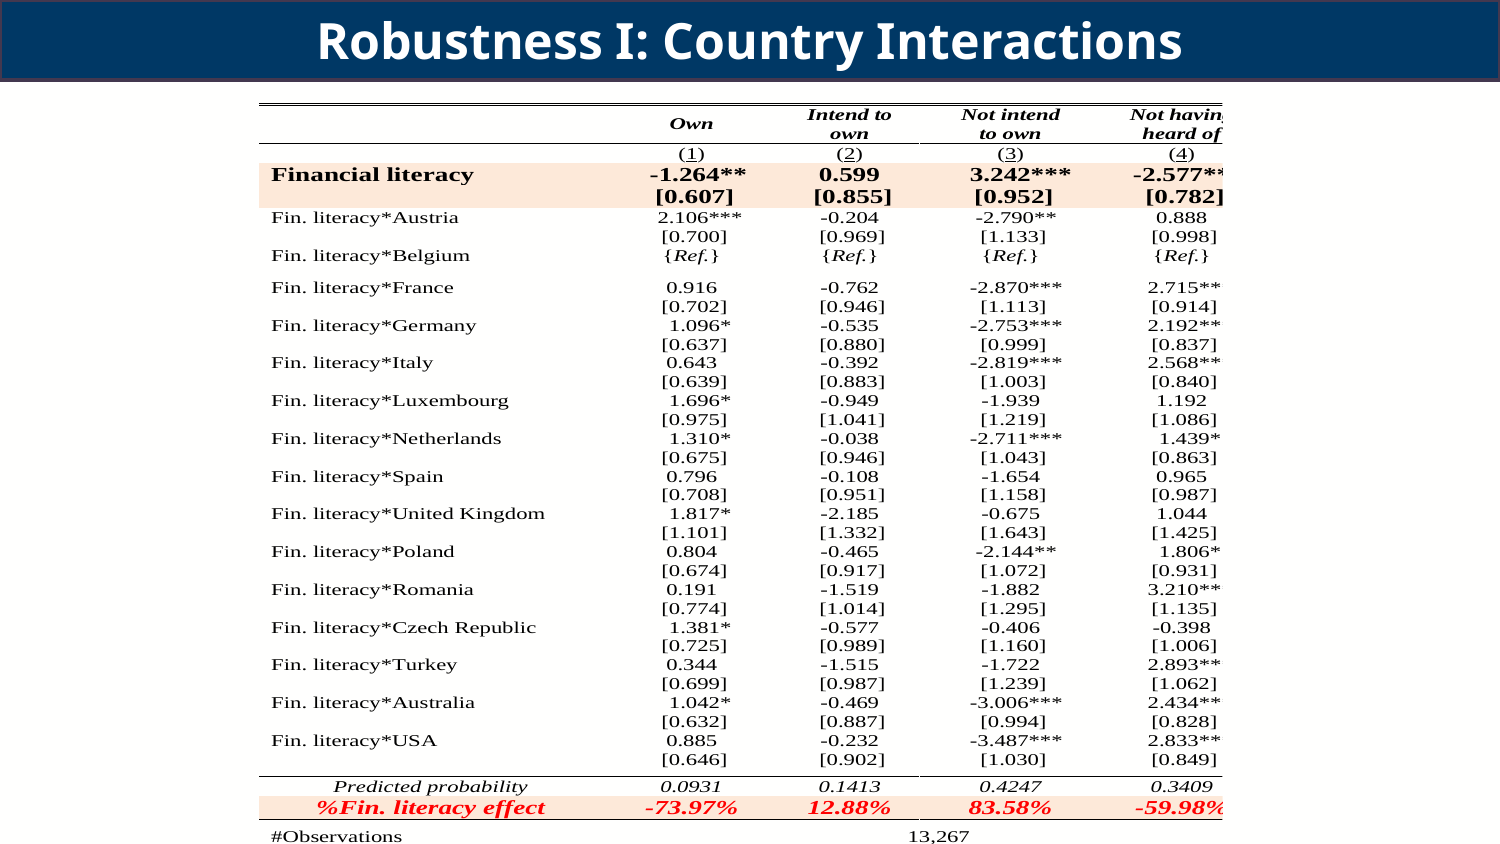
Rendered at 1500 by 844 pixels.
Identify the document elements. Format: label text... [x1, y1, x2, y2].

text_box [194, 102, 1223, 844]
text_box Robustness I: Country Interactions [0, 0, 1500, 82]
